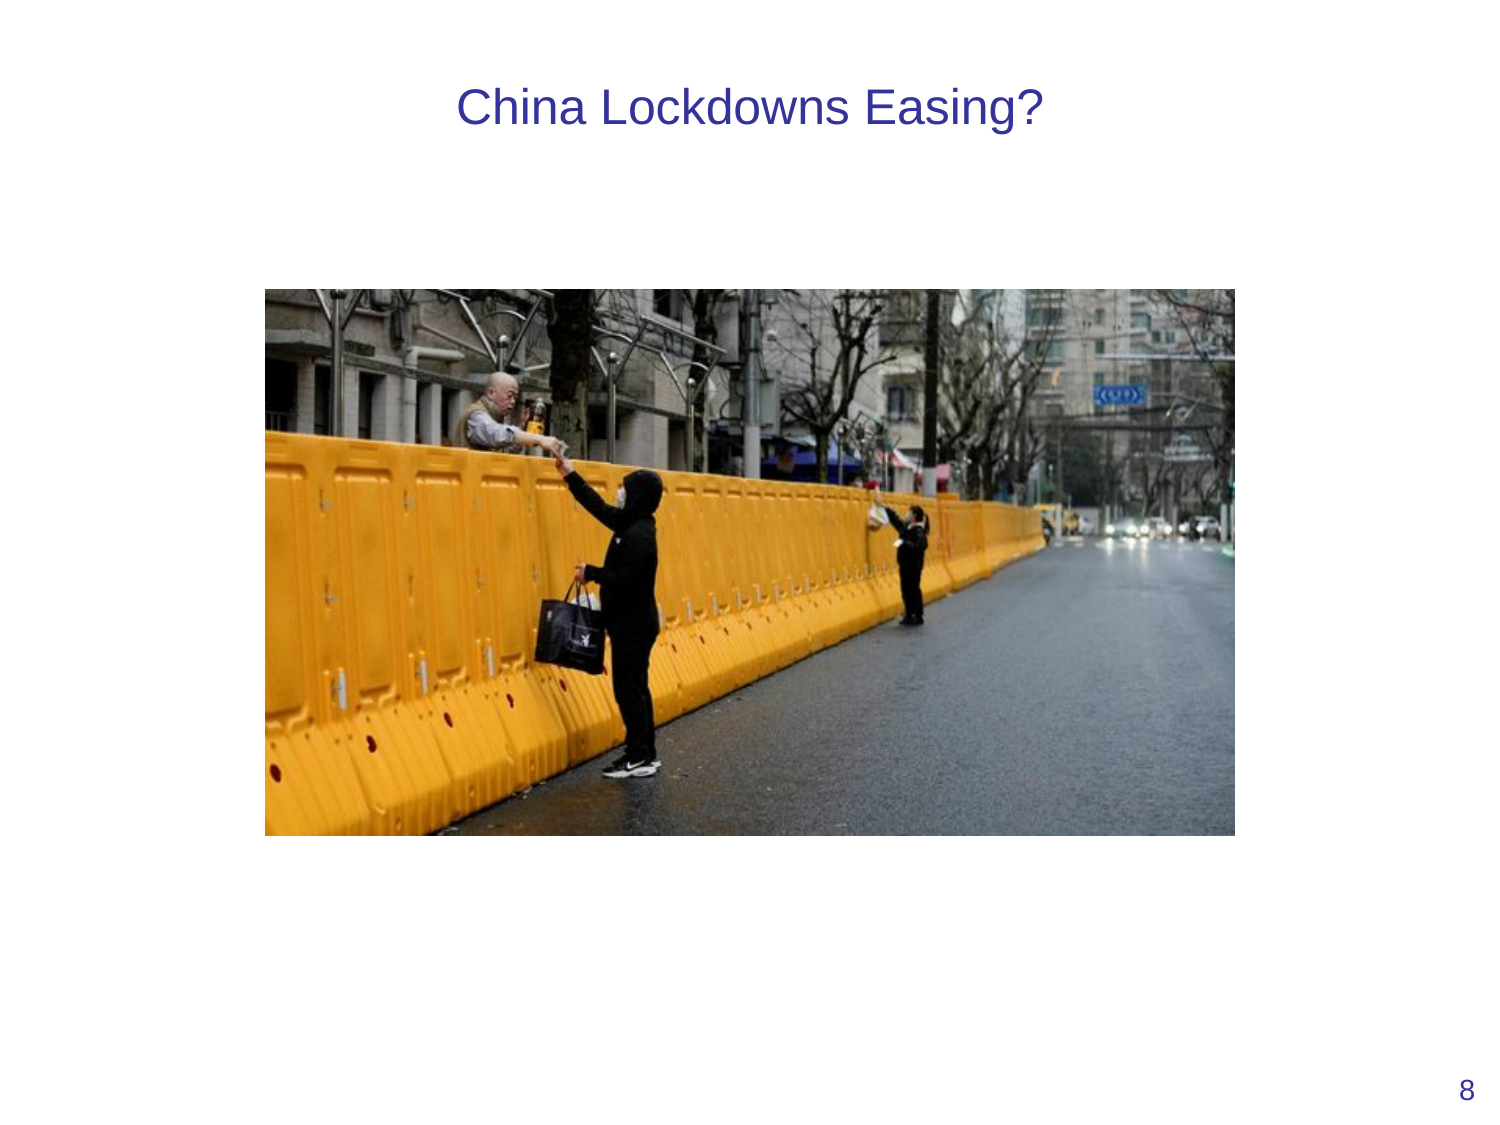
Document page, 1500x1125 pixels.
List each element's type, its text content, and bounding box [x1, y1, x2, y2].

slide_number 8 [1408, 1028, 1491, 1108]
picture [265, 289, 1235, 836]
title China Lockdowns Easing? [57, 44, 1443, 165]
